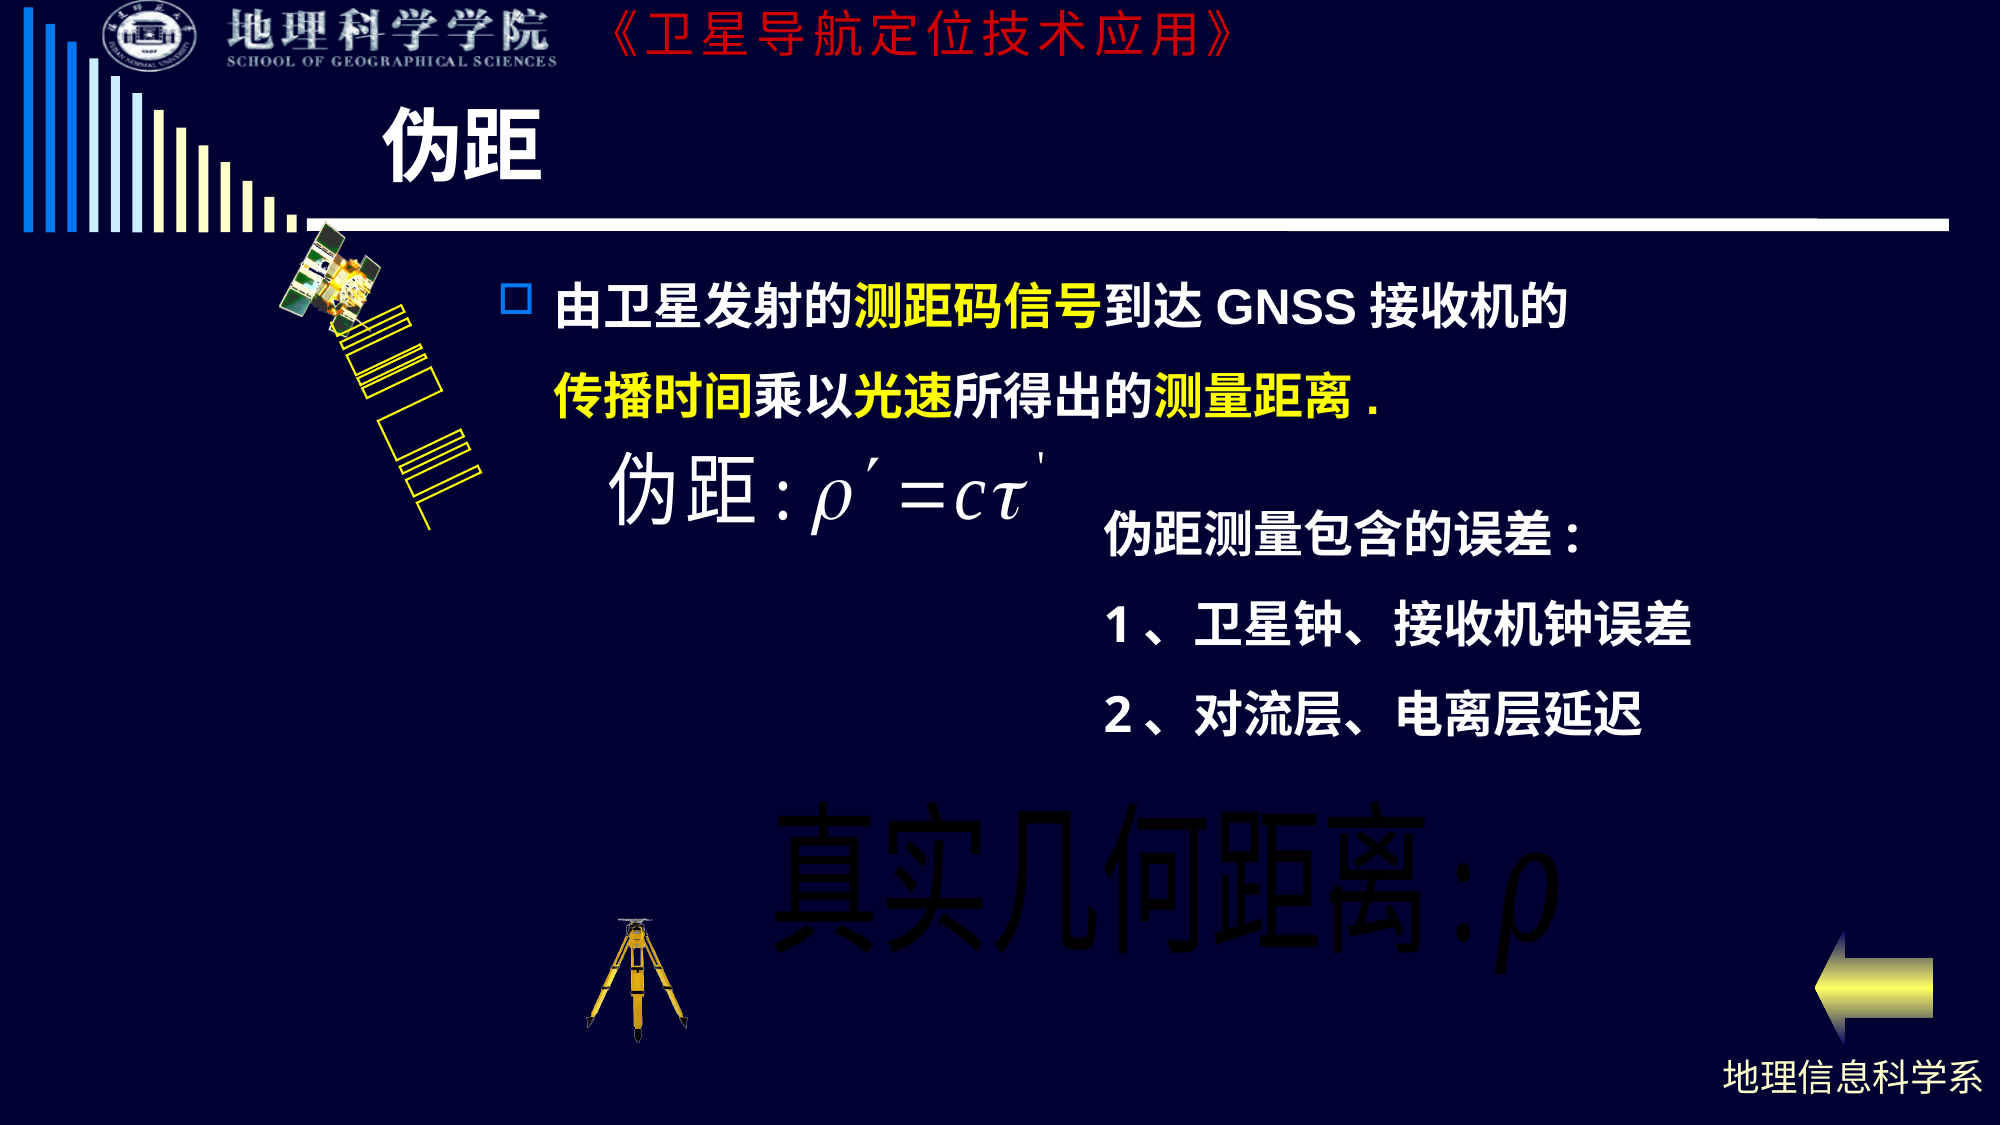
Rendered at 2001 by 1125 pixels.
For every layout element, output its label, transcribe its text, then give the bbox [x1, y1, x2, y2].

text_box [297, 374, 527, 447]
text_box [1815, 928, 1934, 1047]
list 由卫星发射的测距码信号到达GNSS接收机的传播时间乘以光速所得出的测量距离. [707, 236, 1604, 426]
title 伪距 [366, 78, 1900, 208]
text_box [279, 219, 703, 1043]
text_box 伪距测量包含的误差: 1、卫星钟、接收机钟误差 2、对流层、电离层延迟 [1088, 464, 1709, 840]
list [598, 432, 1056, 549]
